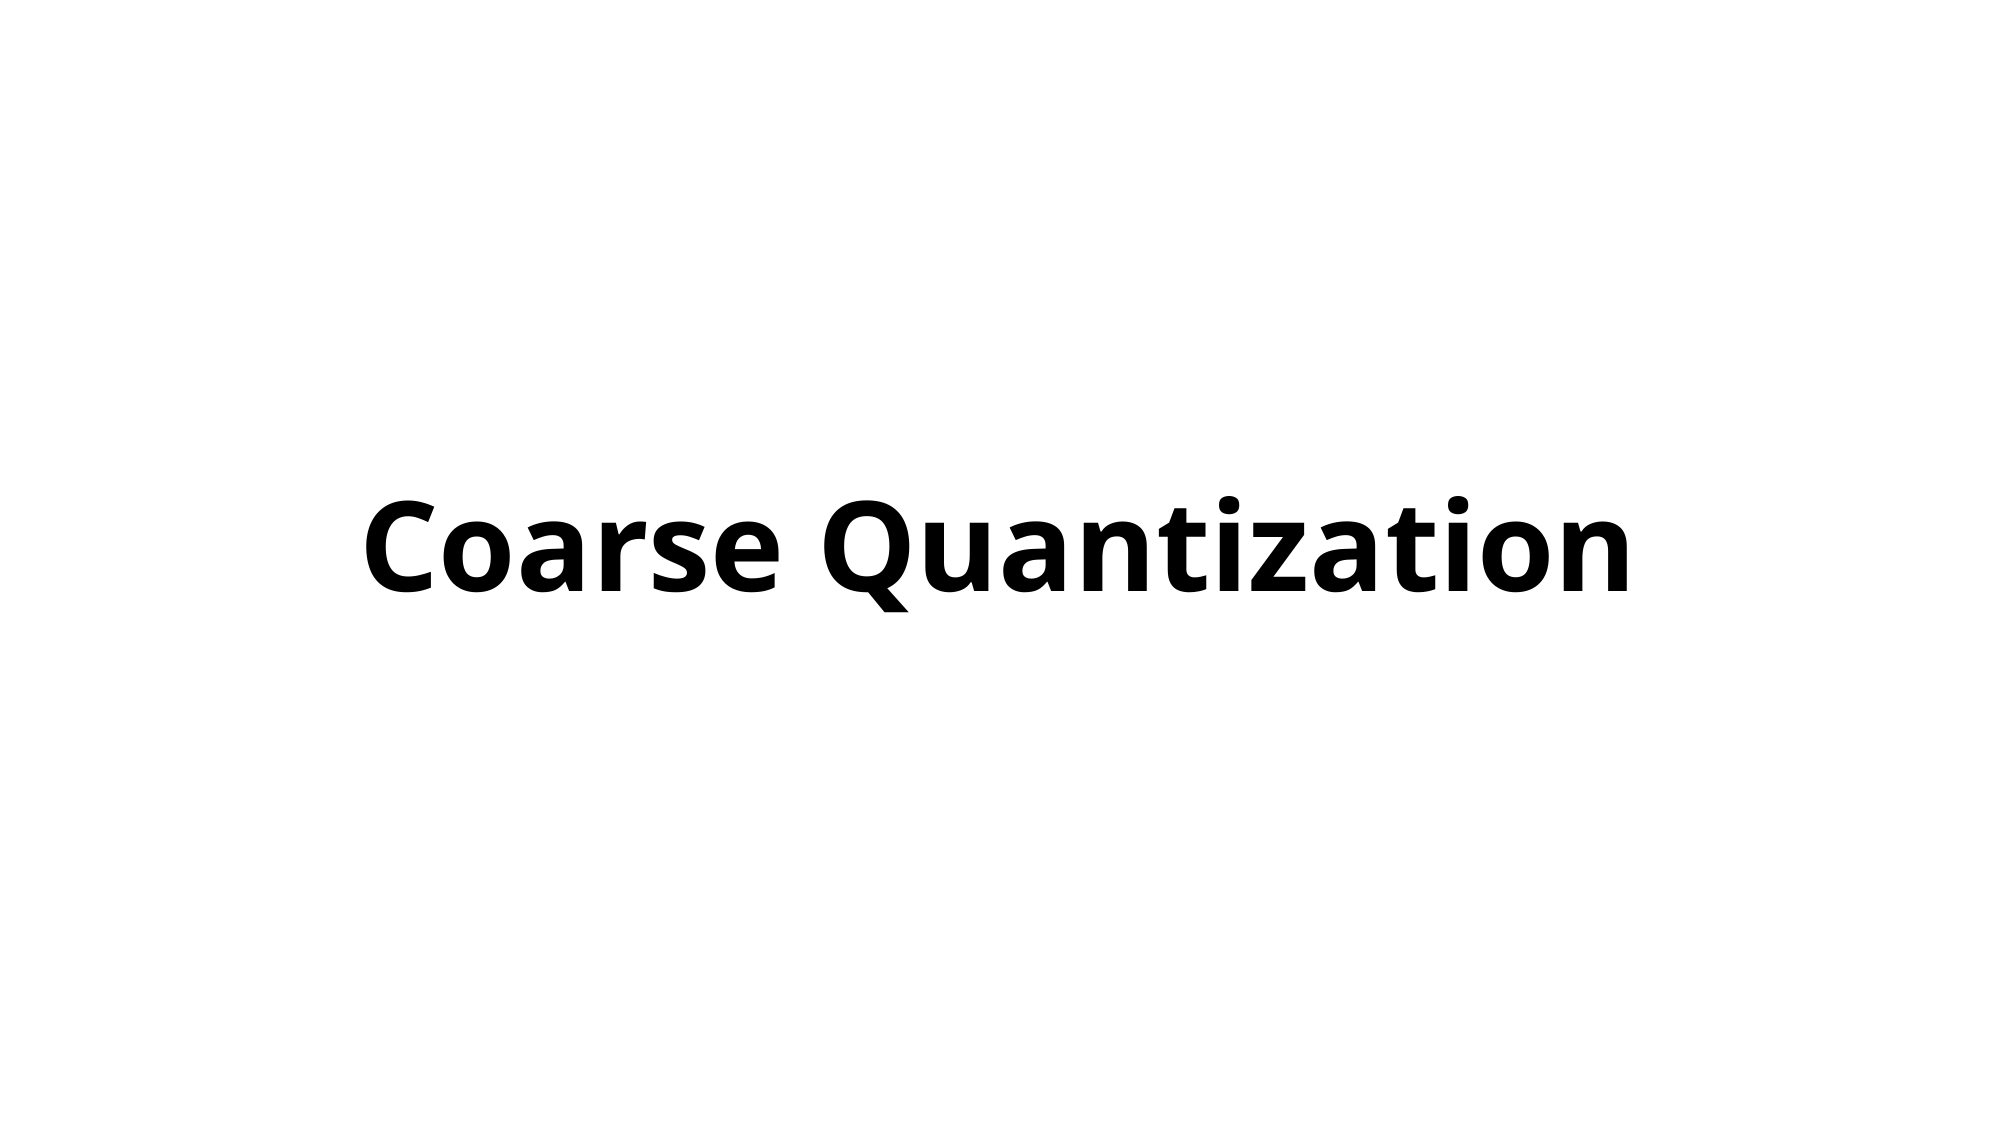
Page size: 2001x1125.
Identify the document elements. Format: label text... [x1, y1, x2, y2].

title Coarse Quantization [136, 280, 1862, 626]
